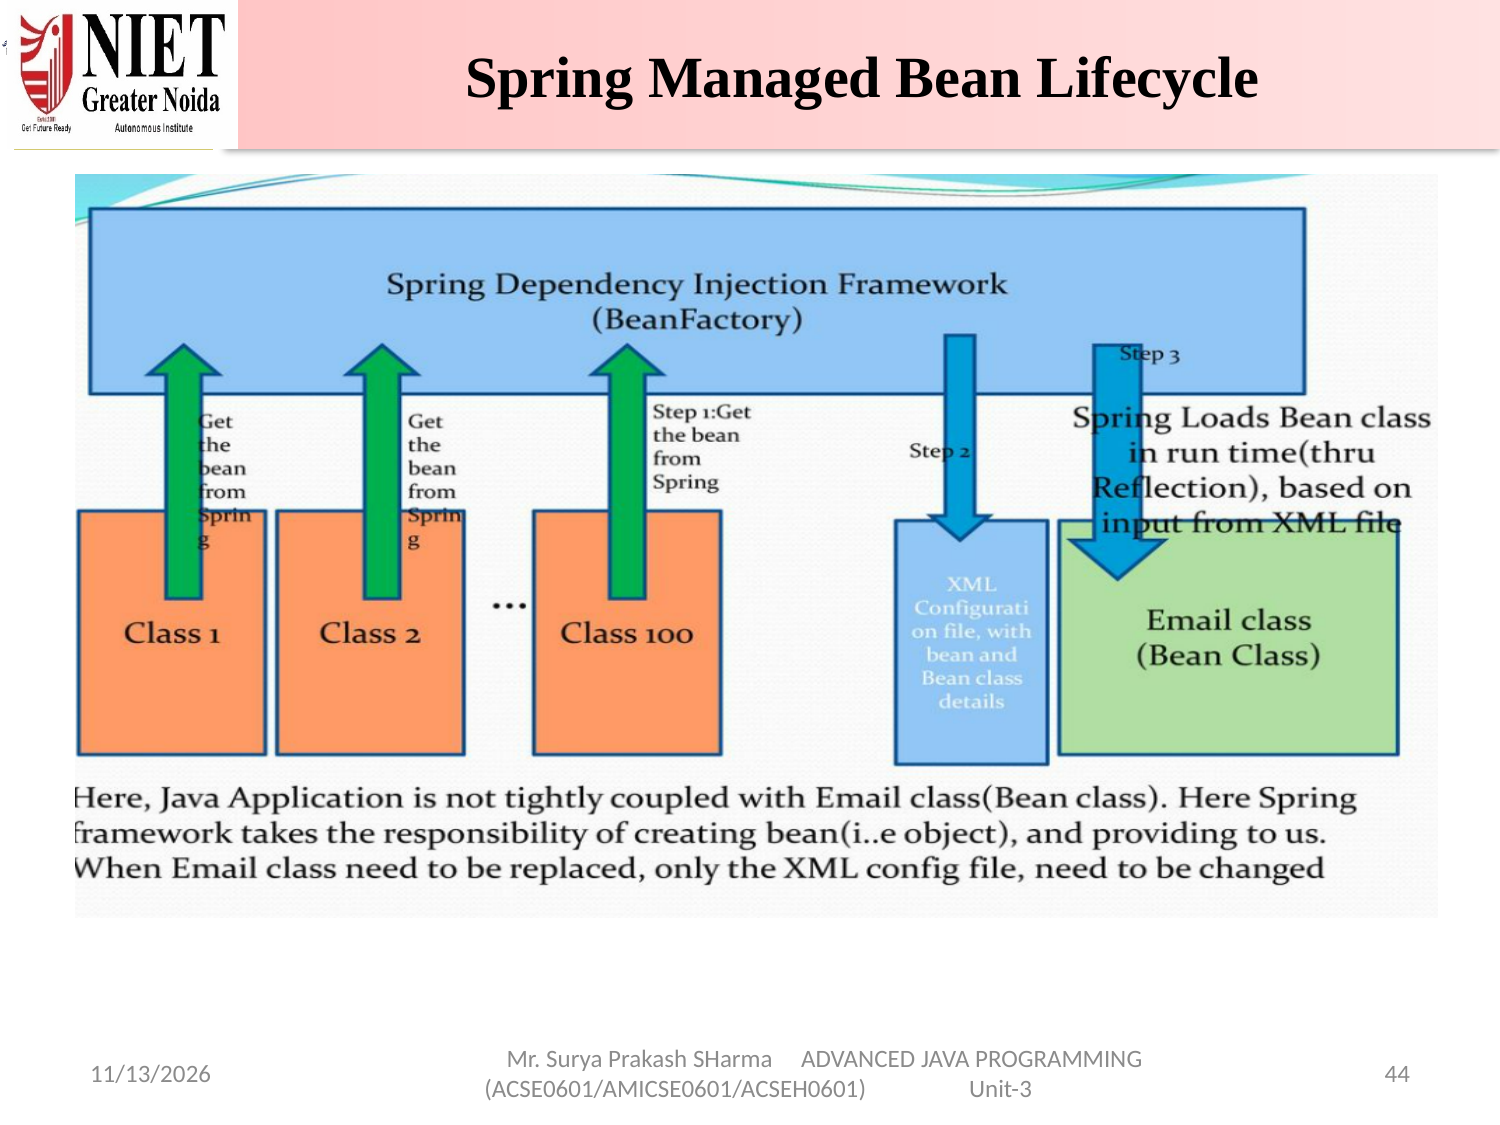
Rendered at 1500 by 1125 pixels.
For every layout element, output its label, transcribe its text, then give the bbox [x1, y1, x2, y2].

picture [2, 0, 238, 150]
slide_number 44 [1074, 1042, 1425, 1103]
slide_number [75, 1042, 412, 1103]
text_box Spring Managed Bean Lifecycle [239, 0, 1500, 149]
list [74, 174, 1438, 918]
footer Mr. Surya Prakash SHarma ADVANCED JAVA PROGRAMMING (ACSE0601/AMICSE0601/ACSEH0601) Unit-3 [412, 1042, 1074, 1103]
